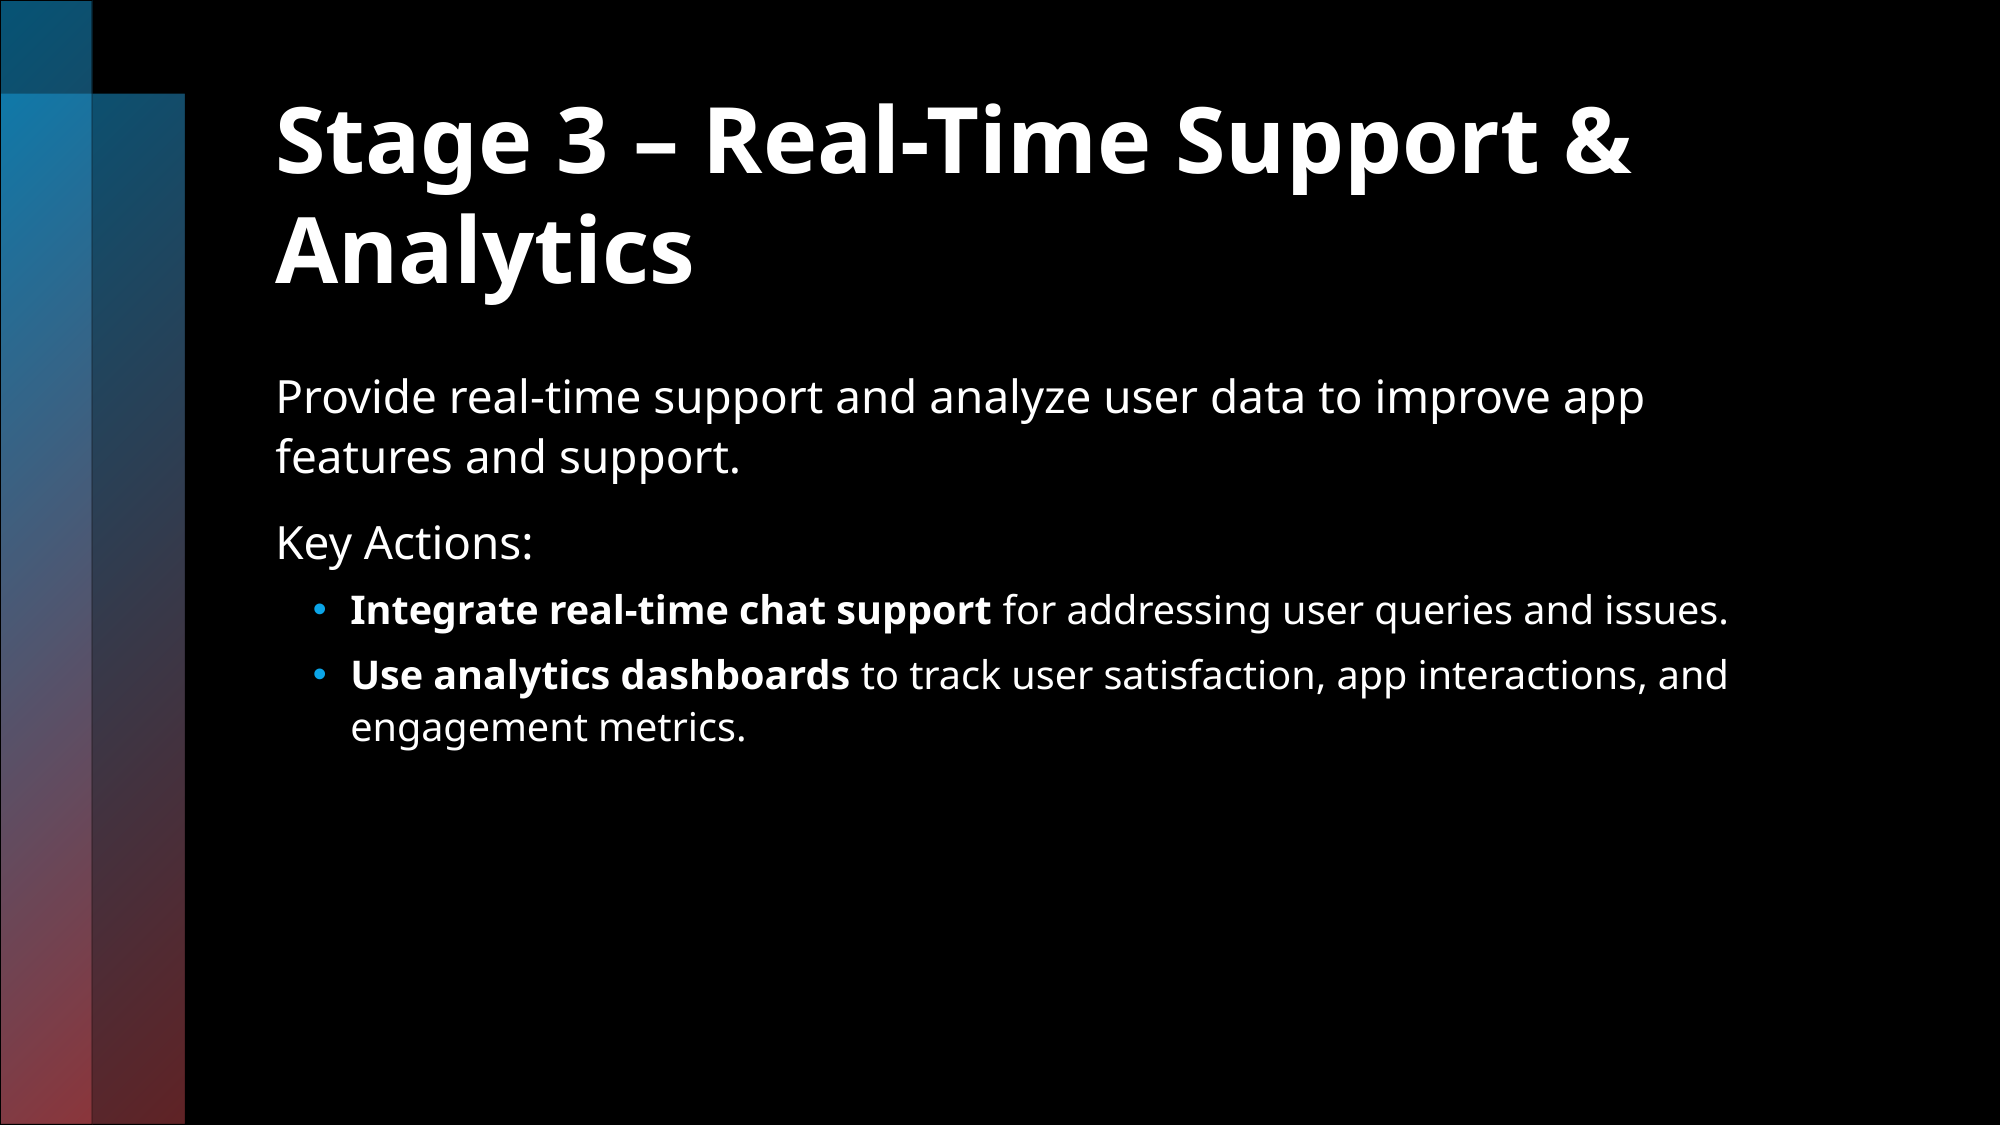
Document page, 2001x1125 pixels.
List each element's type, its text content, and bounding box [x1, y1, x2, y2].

list Provide real-time support and analyze user data to improve app features and support. Key Actions: Integrate real-time chat support for addressing user queries and issues. Use analytics dashboards to track user satisfaction, app interactions, and engagement metrics. [260, 354, 1817, 999]
title Stage 3 – Real-Time Support & Analytics [260, 74, 1817, 329]
